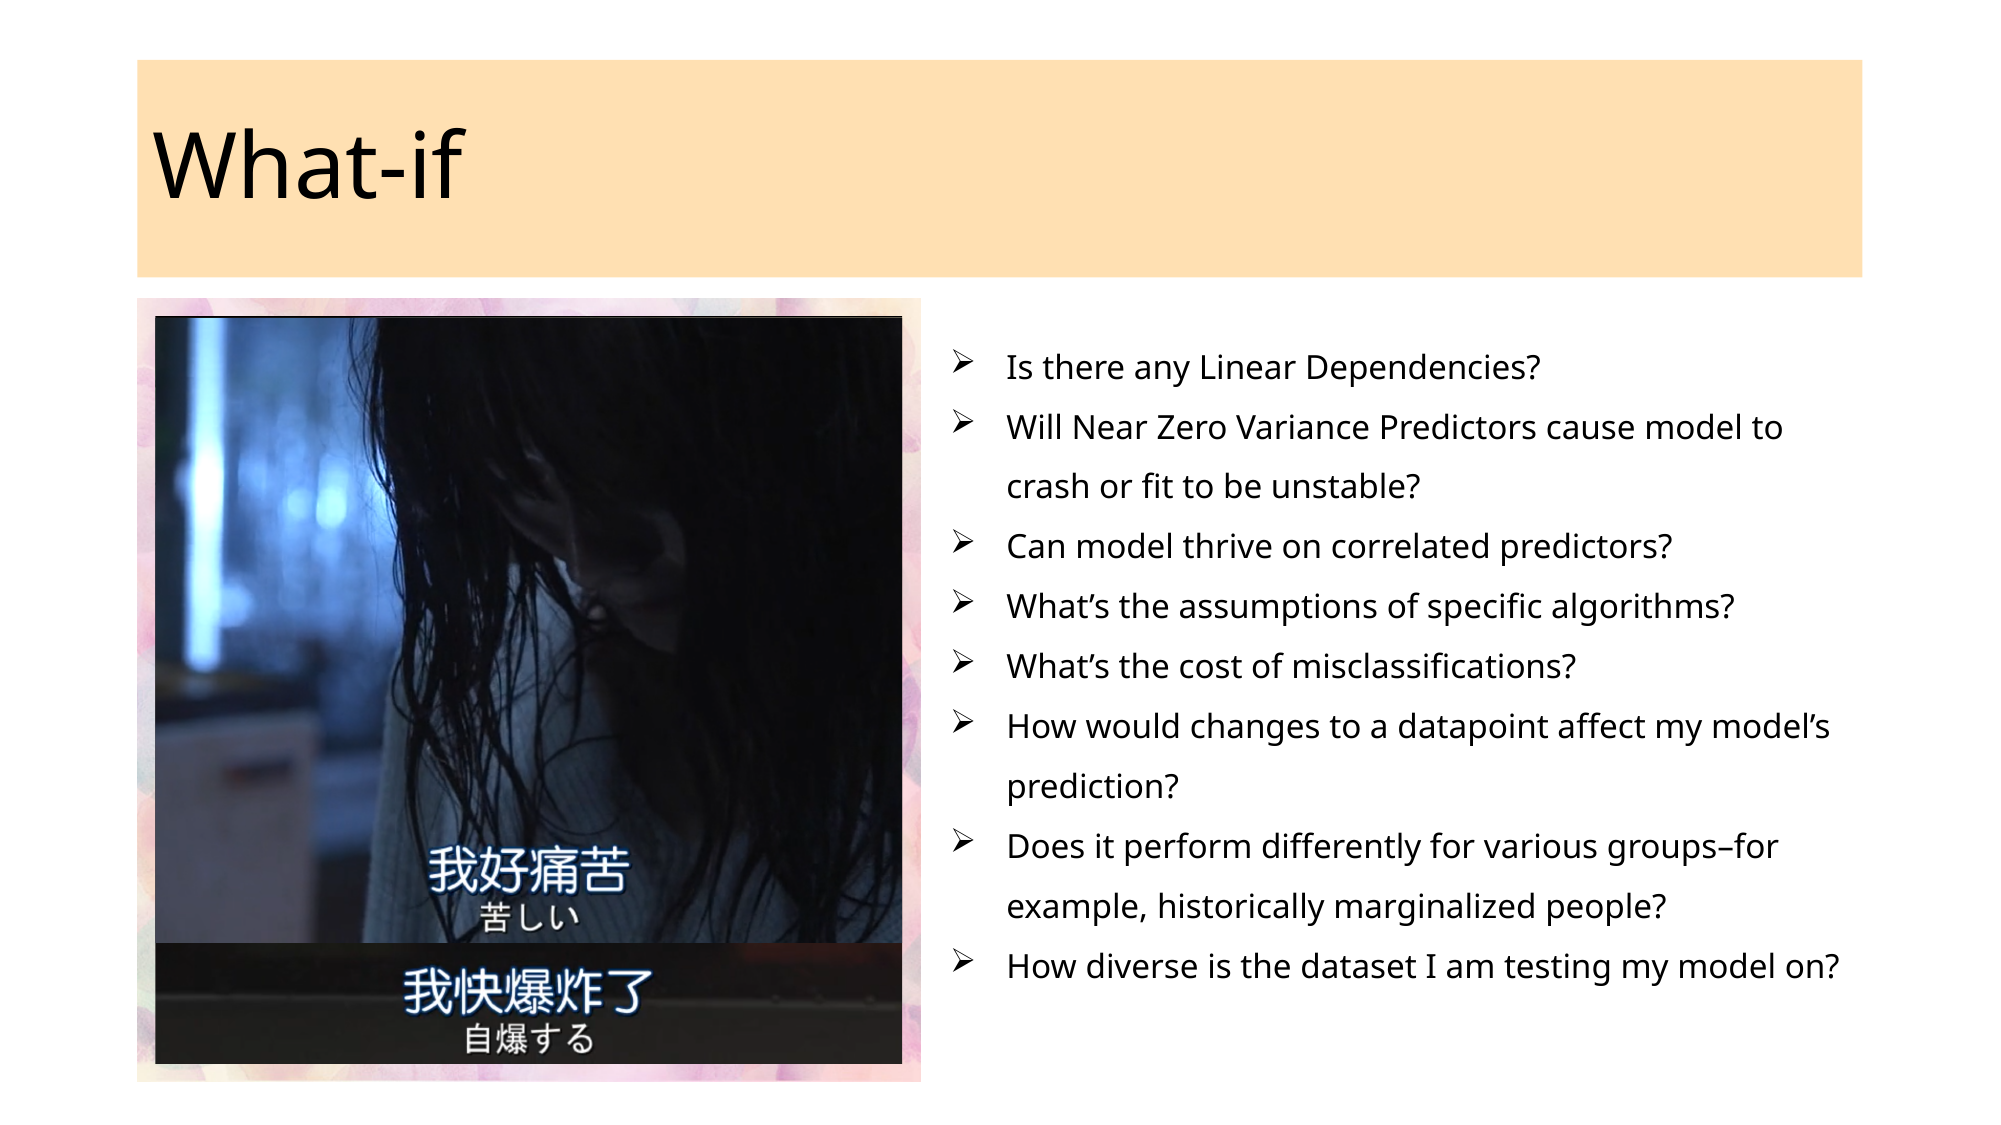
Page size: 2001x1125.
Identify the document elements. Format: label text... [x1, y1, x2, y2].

title What-if [137, 59, 1863, 278]
picture [137, 298, 921, 1082]
text_box Is there any Linear Dependencies? Will Near Zero Variance Predictors cause model to crash or fit to be unstable? Can model thrive on correlated predictors? What’s the assumptions of specific algorithms? What’s the cost of misclassifications? How would changes to a datapoint affect my model’s prediction? Does it perform differently for various groups–for example, historically marginalized people? How diverse is the dataset I am testing my model on? [935, 318, 1863, 993]
